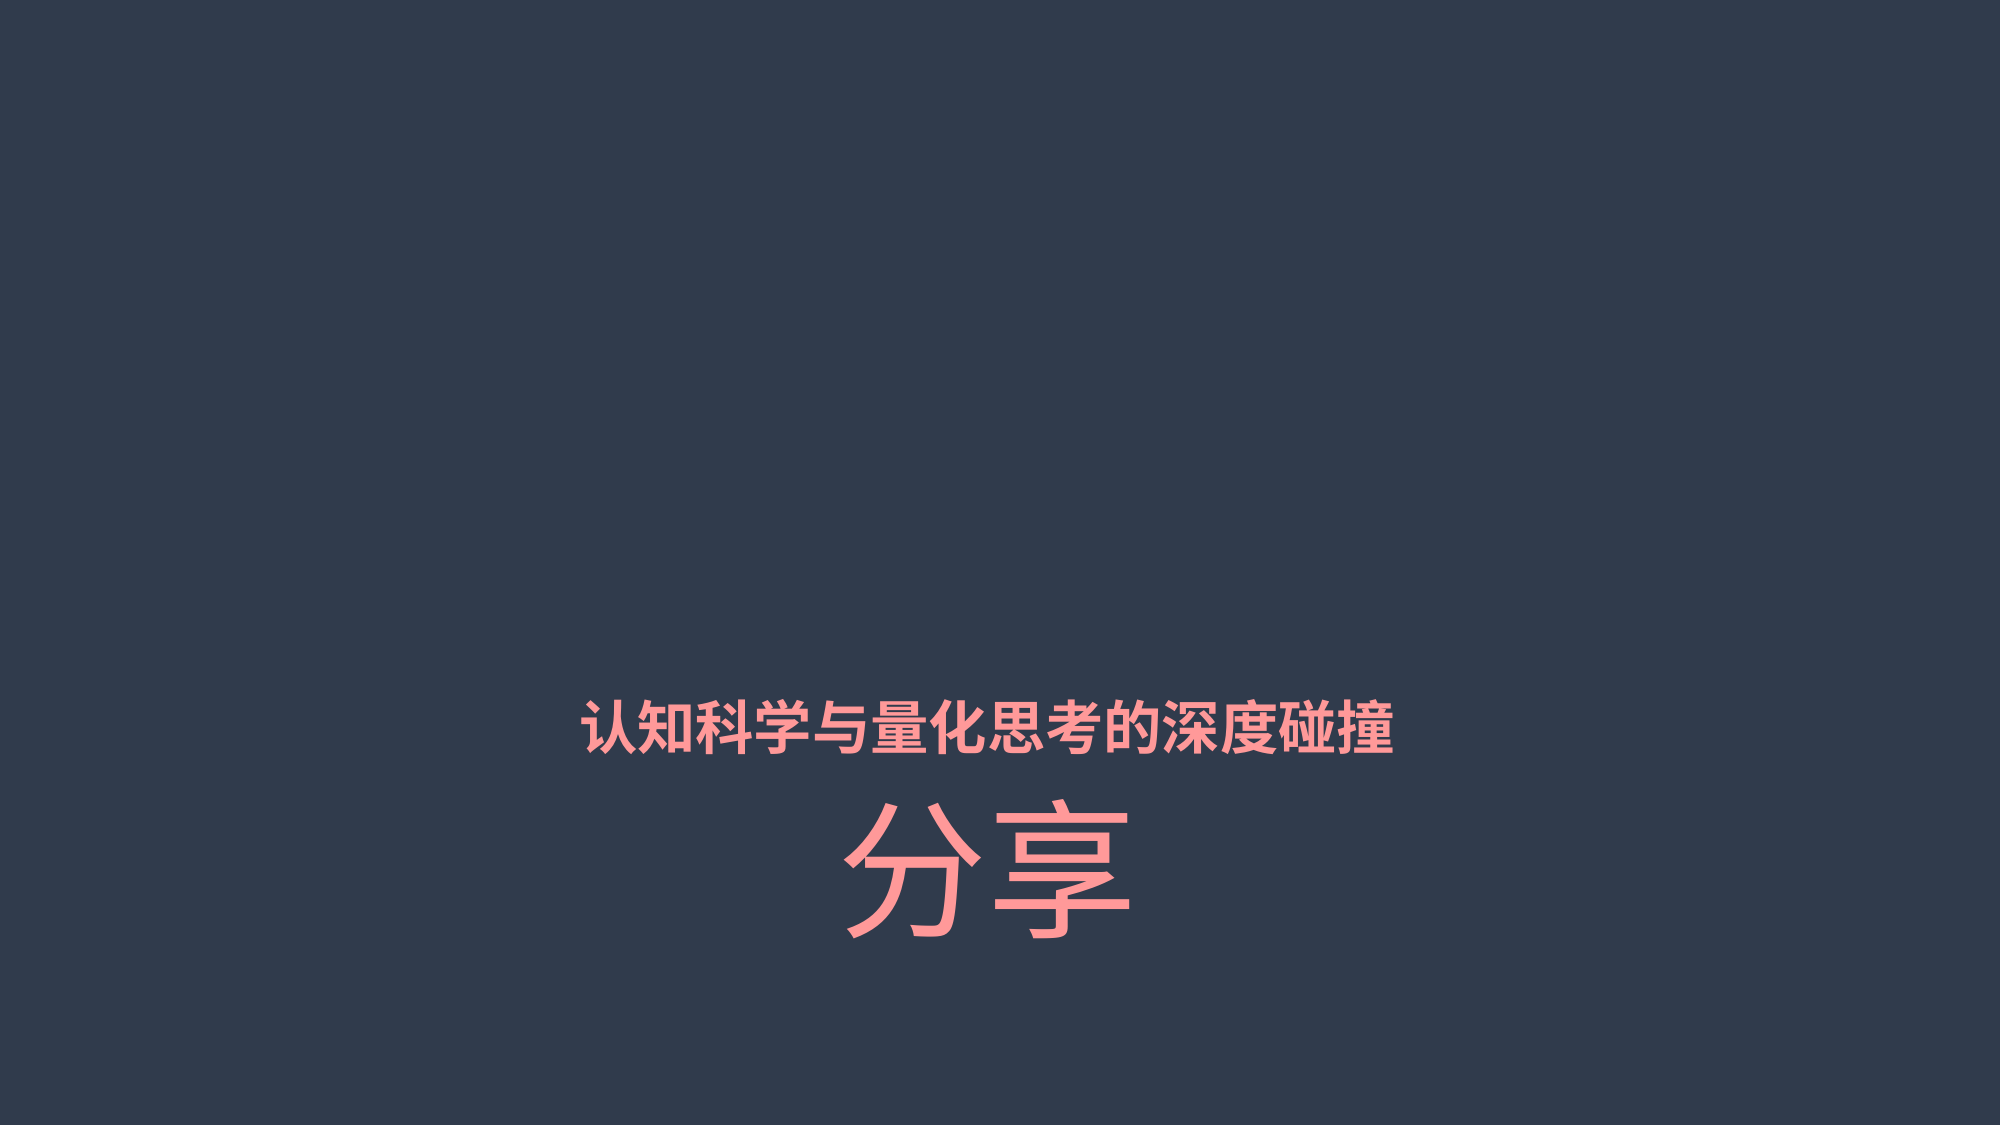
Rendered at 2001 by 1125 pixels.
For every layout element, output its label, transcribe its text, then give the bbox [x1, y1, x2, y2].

text_box 分享 [822, 769, 1153, 965]
text_box 认知科学与量化思考的深度碰撞 [564, 683, 1410, 769]
